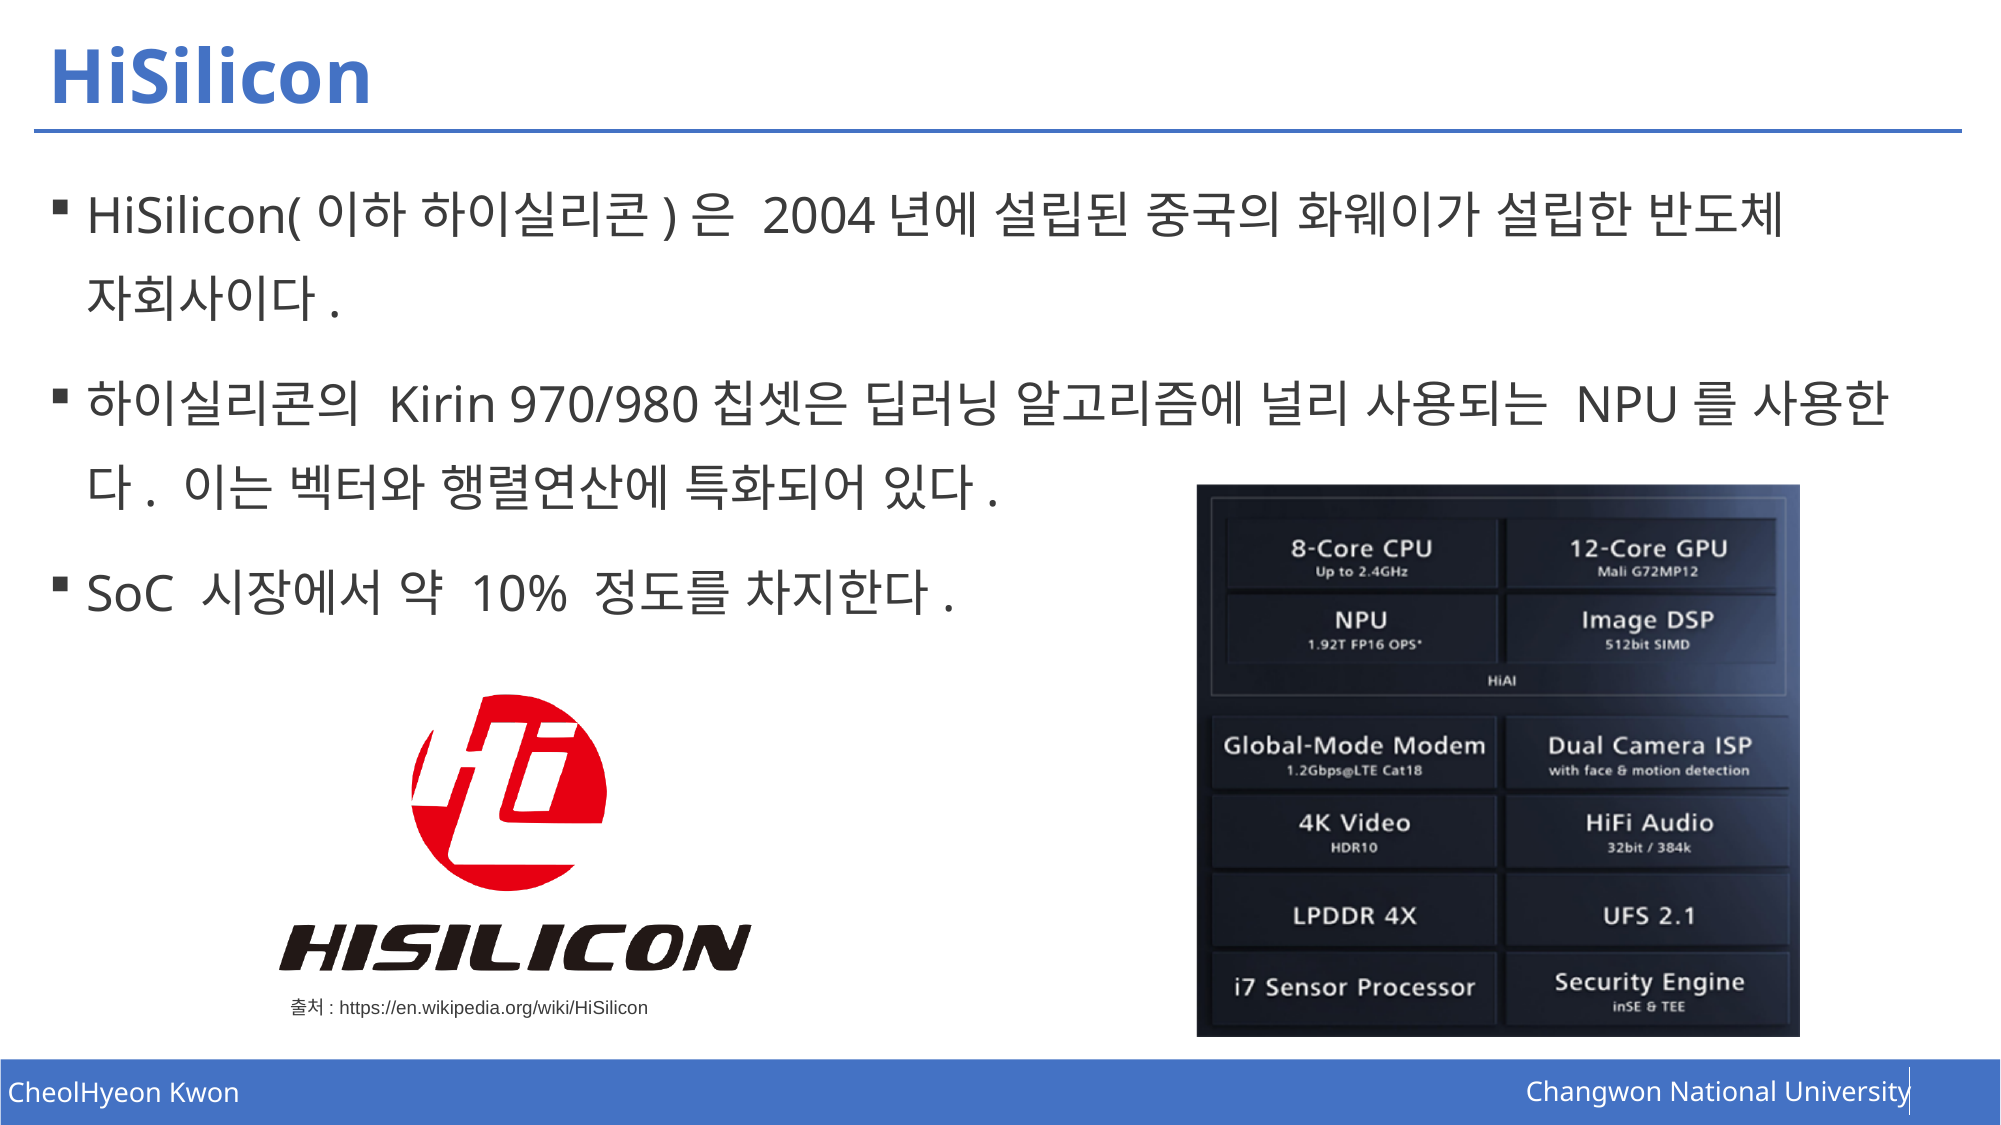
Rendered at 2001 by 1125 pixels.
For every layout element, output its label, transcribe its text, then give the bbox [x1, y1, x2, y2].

picture [1186, 470, 1810, 1053]
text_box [275, 692, 814, 1028]
list HiSilicon(이하 하이실리콘)은 2004년에 설립된 중국의 화웨이가 설립한 반도체 자회사이다. 하이실리콘의 Kirin 970/980칩셋은 딥러닝 알고리즘에 널리 사용되는 NPU를 사용한다. 이는 벡터와 행렬연산에 특화되어 있다. SoC 시장에서 약 10% 정도를 차지한다. [33, 152, 1963, 997]
title HiSilicon [33, 21, 1963, 137]
